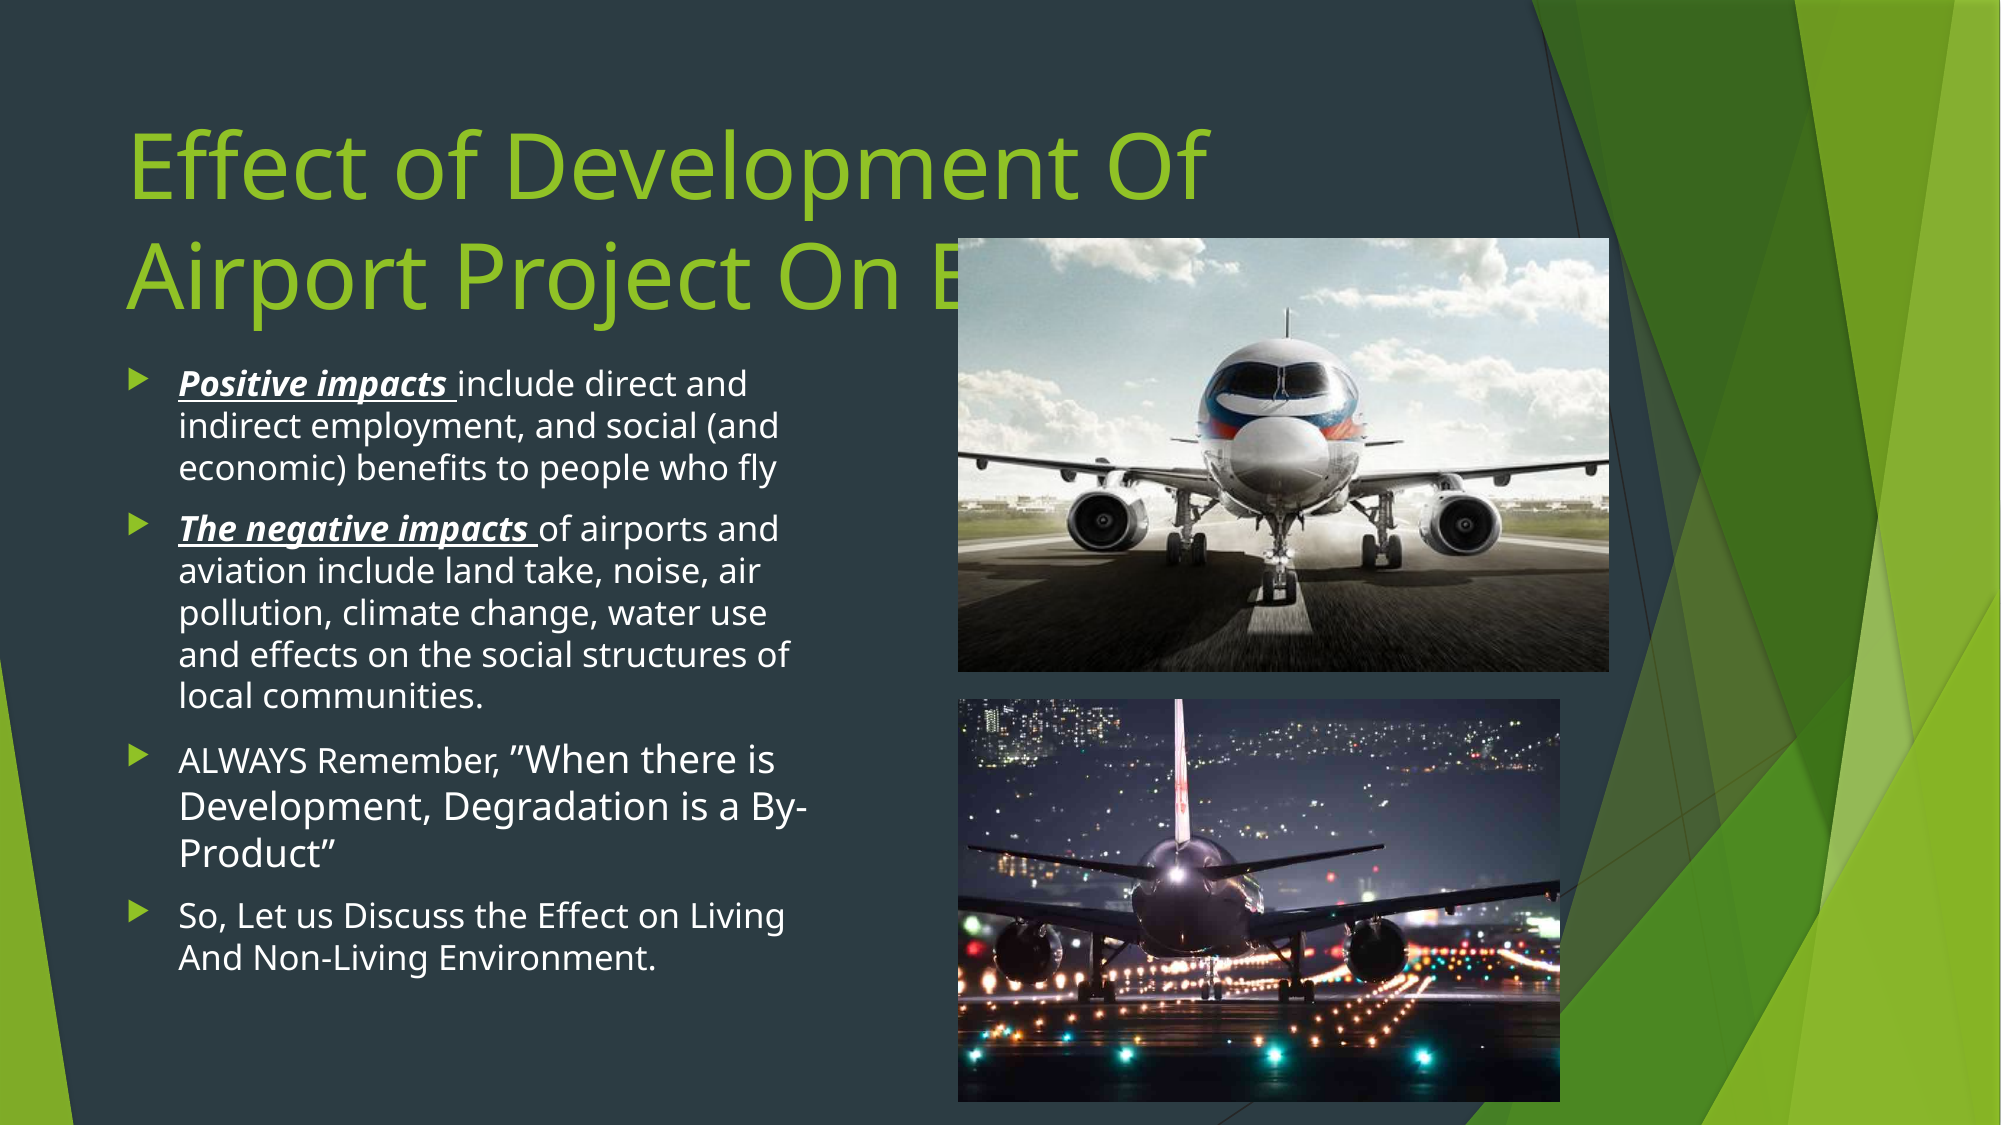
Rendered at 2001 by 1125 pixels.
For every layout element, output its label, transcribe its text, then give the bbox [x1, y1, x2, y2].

list Positive impacts include direct and indirect employment, and social (and economic) benefits to people who fly The negative impacts of airports and aviation include land take, noise, air pollution, climate change, water use and effects on the social structures of local communities. ALWAYS Remember, ”When there is Development, Degradation is a By-Product” So, Let us Discuss the Effect on Living And Non-Living Environment. [111, 354, 852, 992]
picture [957, 237, 1610, 673]
title Effect of Development Of Airport Project On Eco-System [111, 99, 1522, 317]
picture [957, 699, 1561, 1103]
